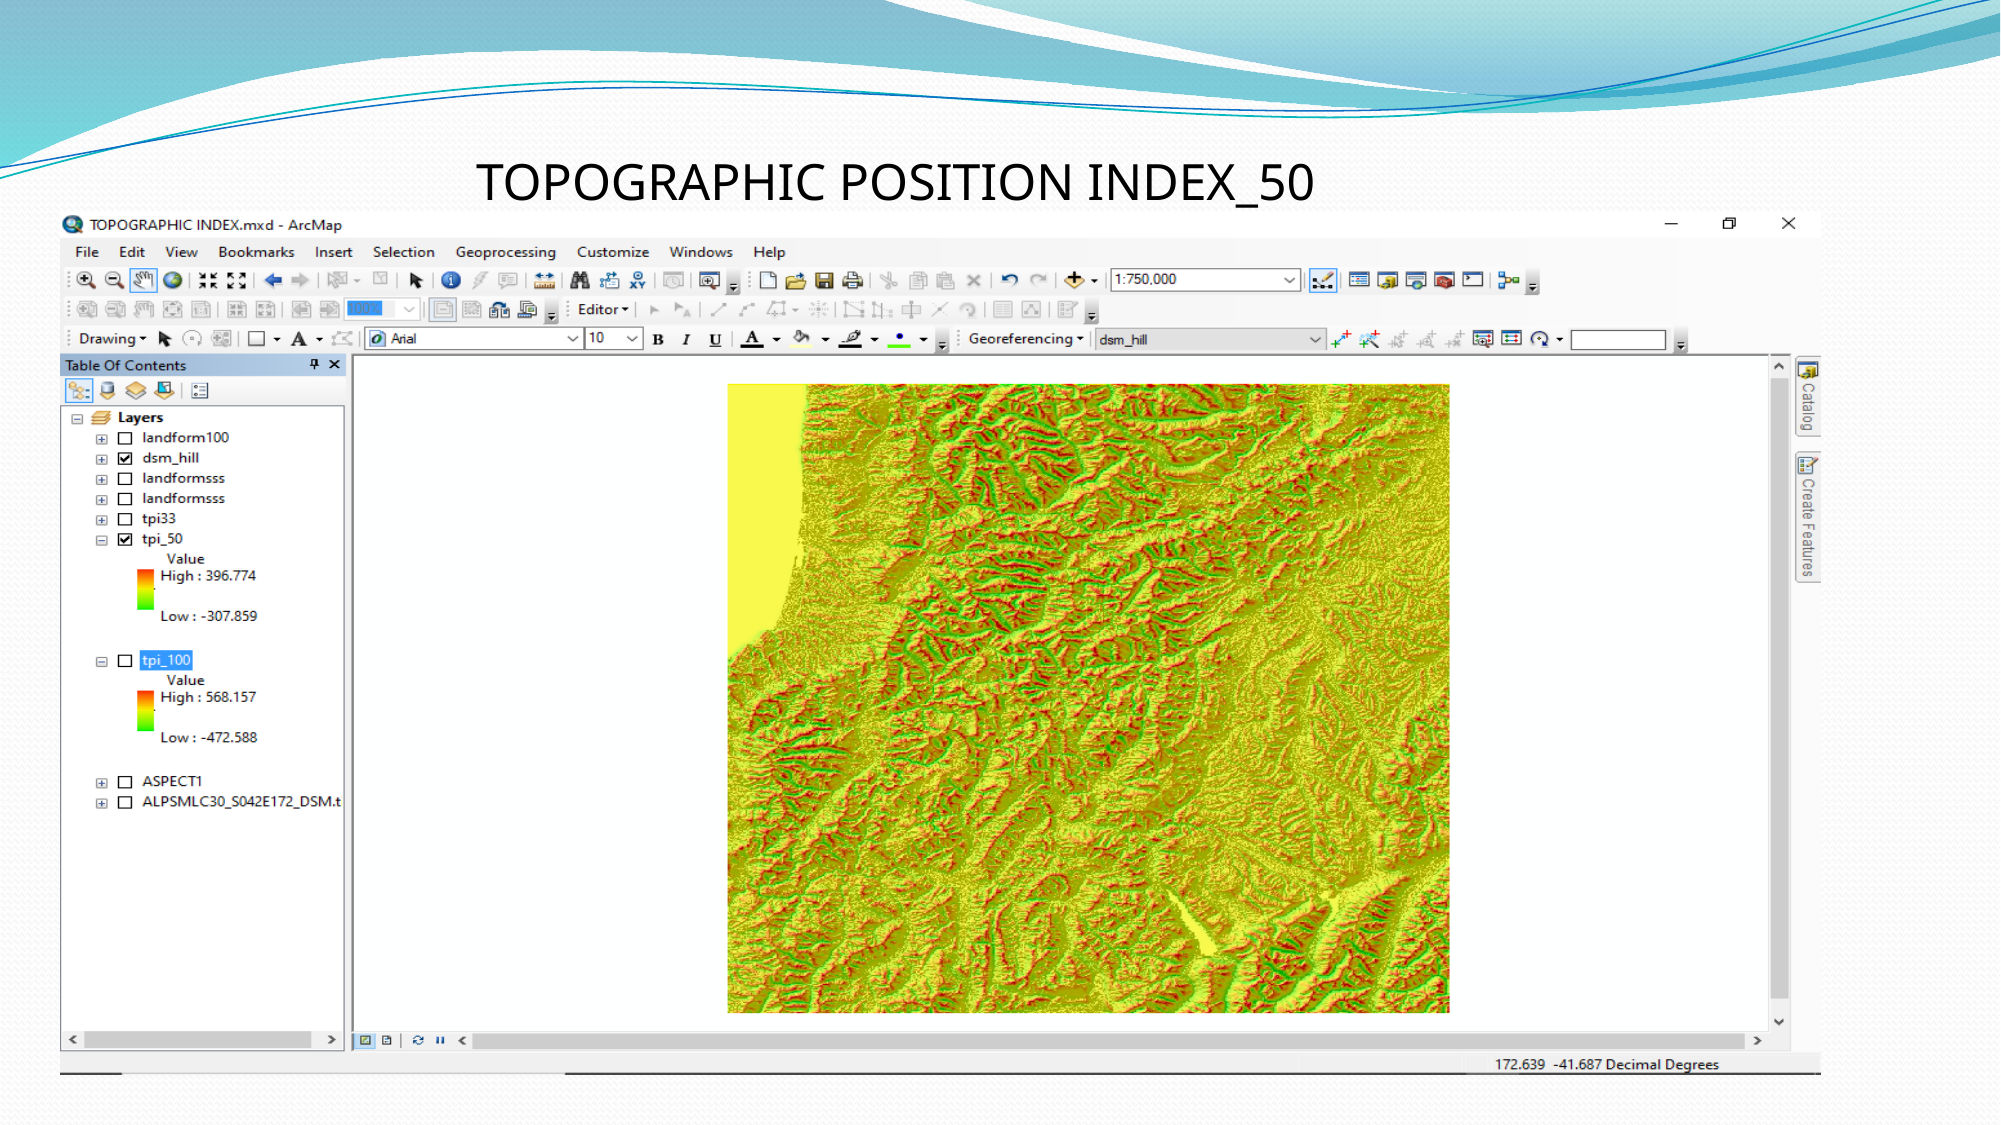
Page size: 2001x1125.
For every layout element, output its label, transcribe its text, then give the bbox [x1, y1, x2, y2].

title TOPOGRAPHIC POSITION INDEX_50 [476, 124, 1512, 211]
picture [60, 212, 1821, 1075]
